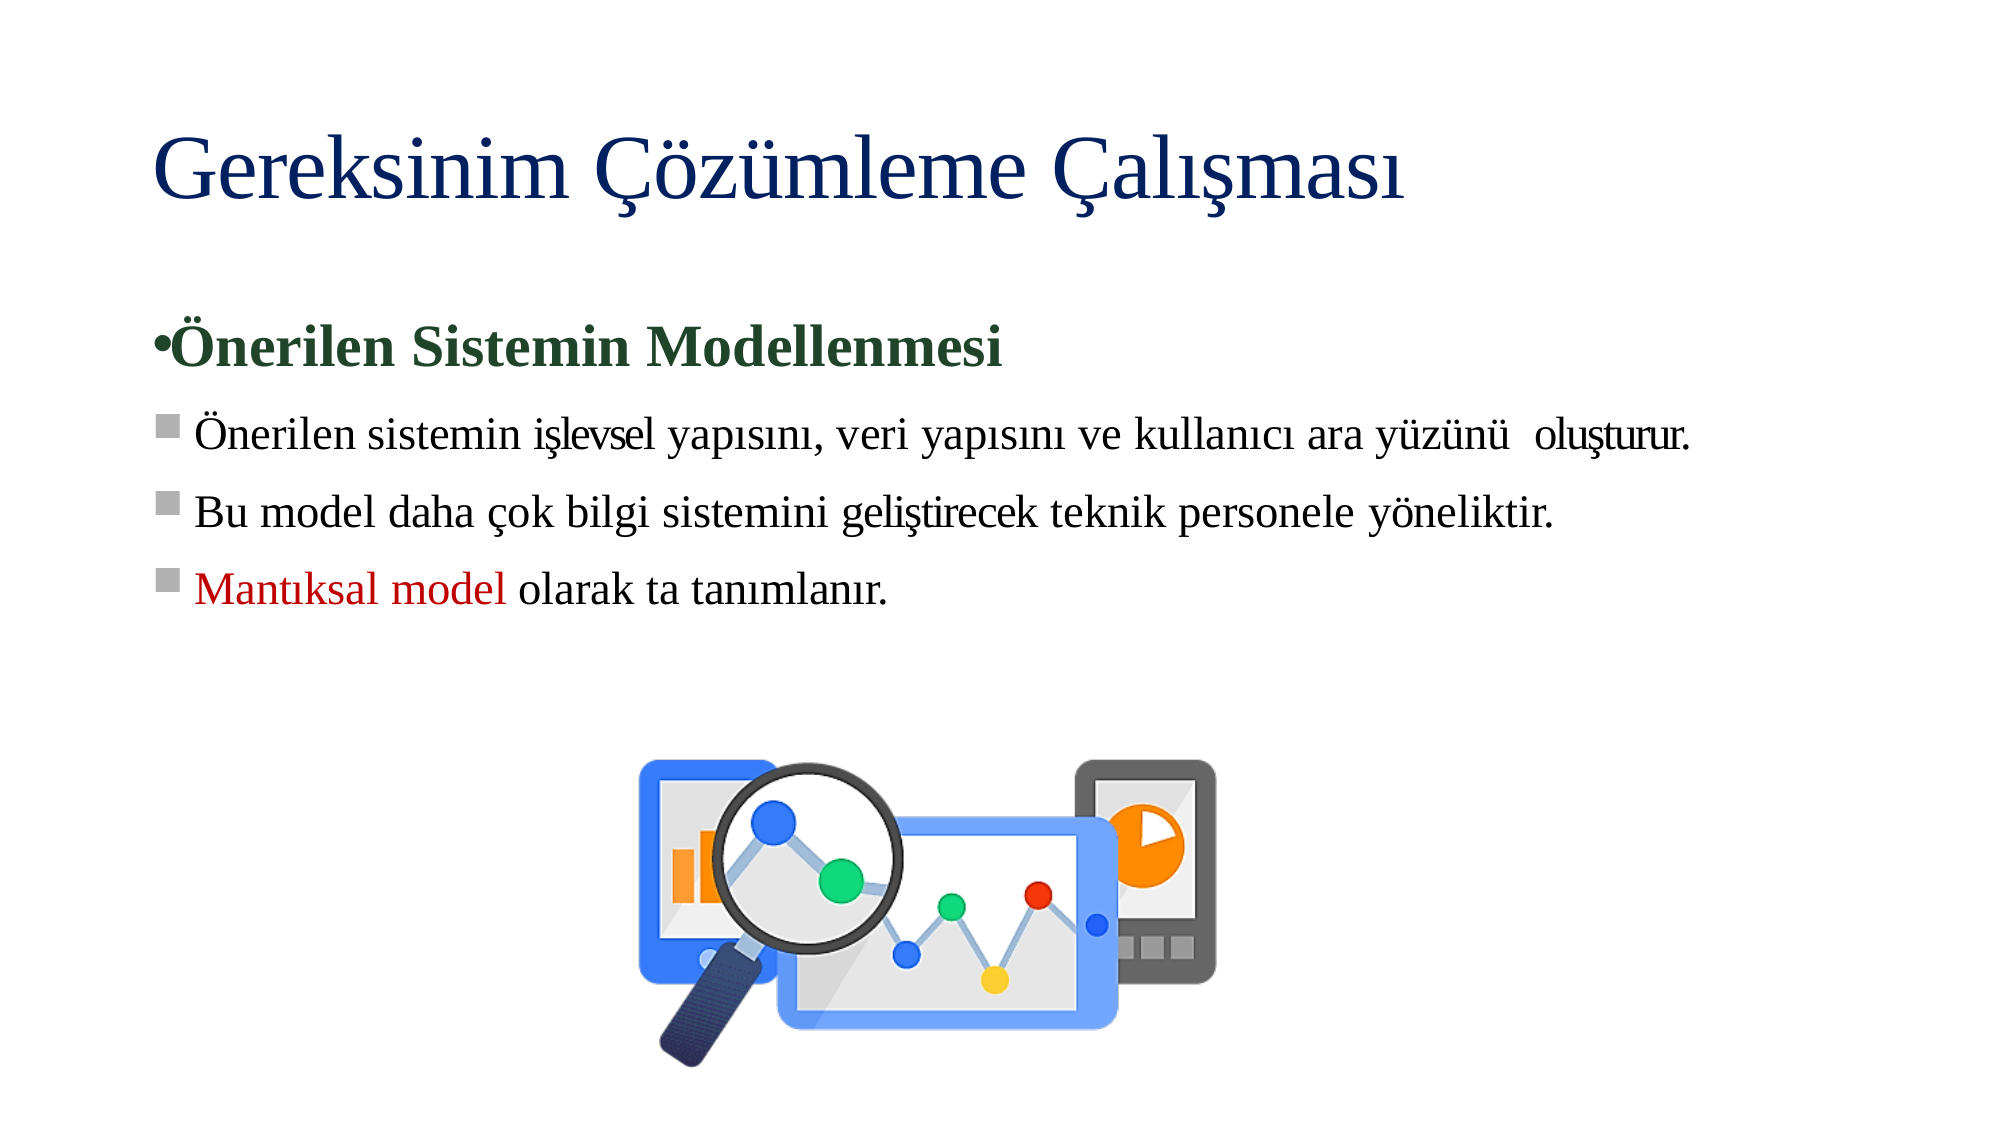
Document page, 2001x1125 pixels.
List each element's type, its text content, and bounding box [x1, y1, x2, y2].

title Gereksinim Çözümleme Çalışması [137, 59, 1863, 278]
picture [631, 679, 1225, 1125]
list Önerilen Sistemin Modellenmesi Önerilen sistemin işlevsel yapısını, veri yapısını ve kullanıcı ara yüzünü oluşturur. Bu model daha çok bilgi sistemini geliştirecek teknik personele yöneliktir. Mantıksal model olarak ta tanımlanır. [137, 299, 1863, 627]
